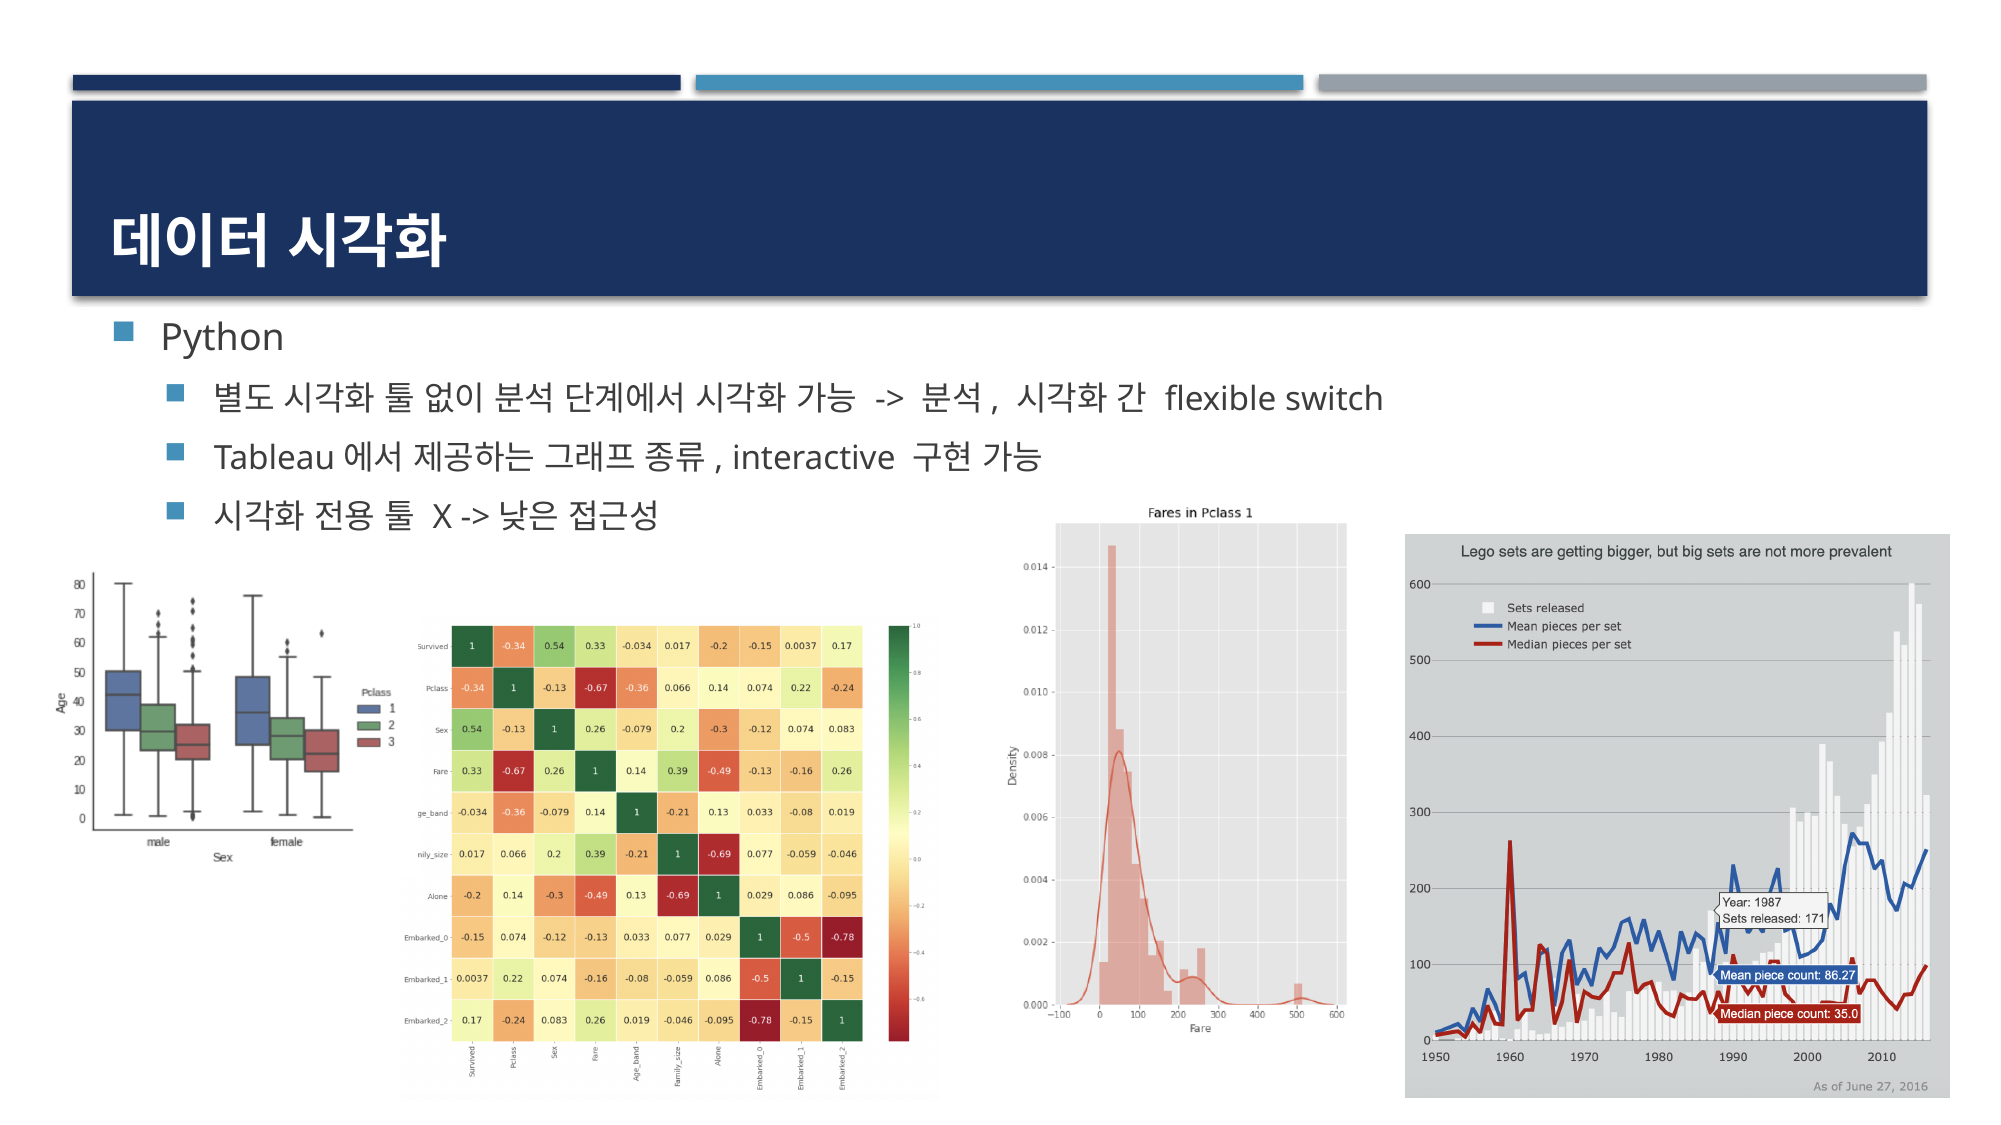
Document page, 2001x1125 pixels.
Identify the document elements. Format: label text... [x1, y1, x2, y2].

title 데이터 시각화 [95, 115, 1905, 282]
picture [46, 561, 940, 1100]
picture [1404, 534, 1951, 1098]
list Python 별도 시각화 툴 없이 분석 단계에서 시각화 가능 -> 분석, 시각화 간 flexible switch Tableau에서 제공하는 그래프 종류, interactive 구현 가능 시각화 전용 툴 X ->낮은 접근성 [95, 305, 1905, 673]
picture [999, 504, 1361, 1045]
